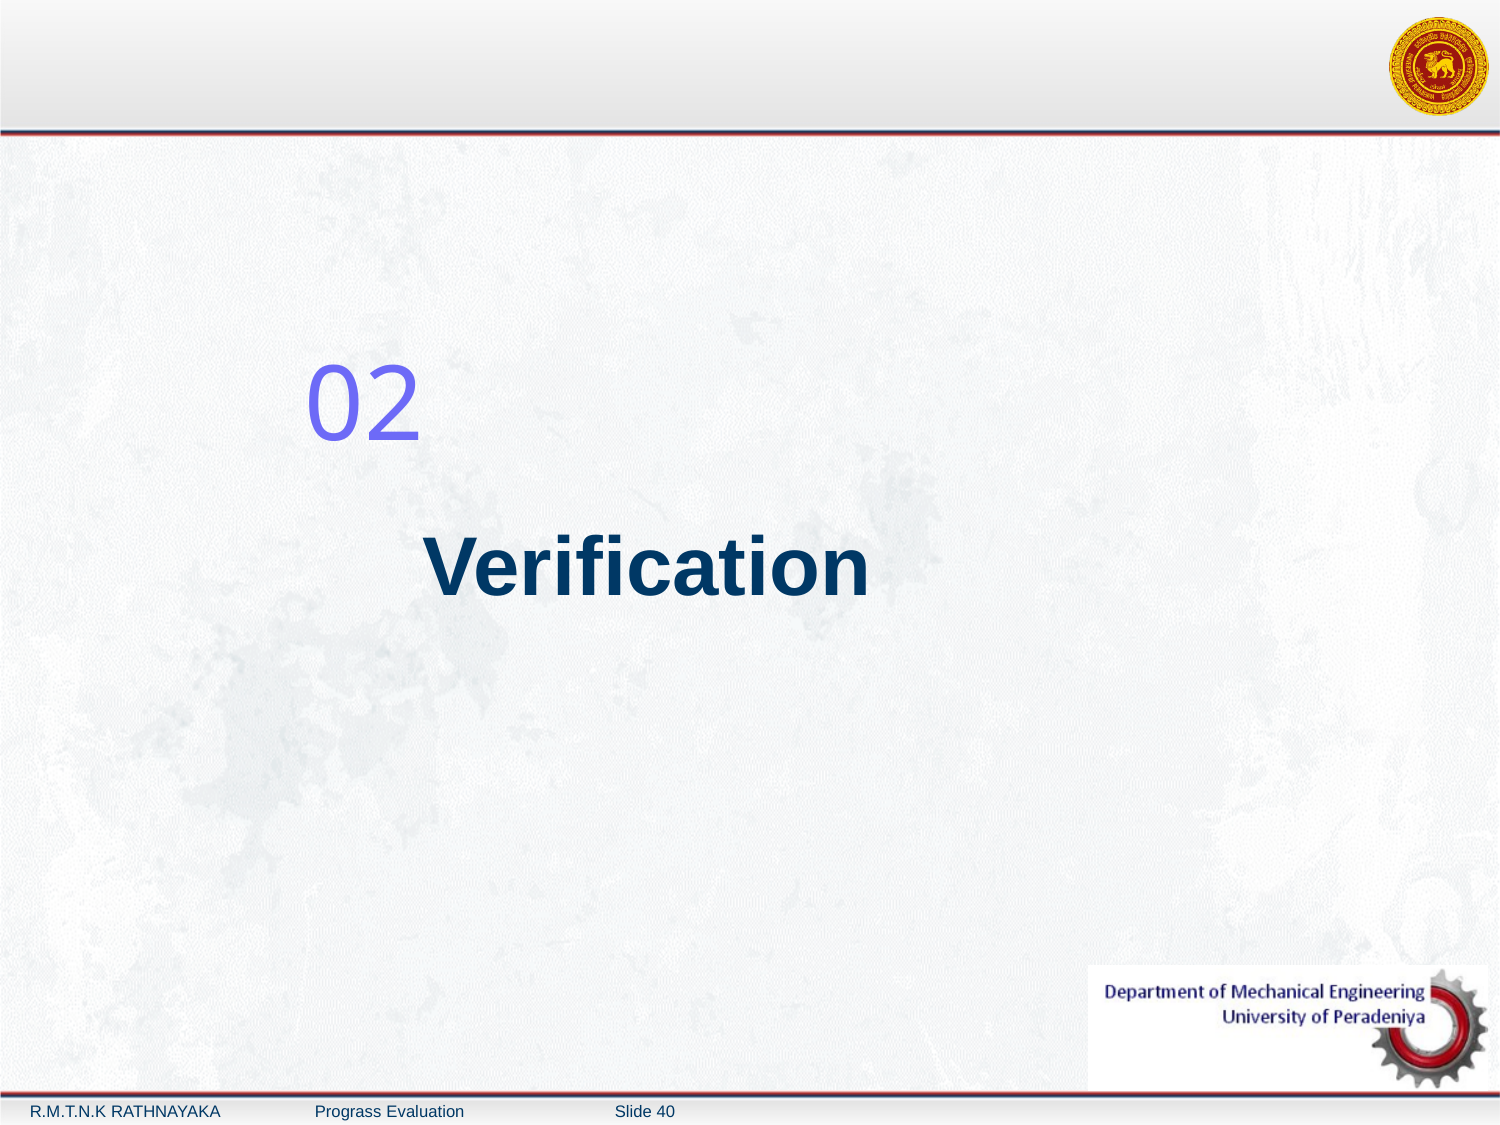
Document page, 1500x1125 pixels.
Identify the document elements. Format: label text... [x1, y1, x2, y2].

title Verification [407, 525, 1500, 600]
text_box 02 [289, 302, 624, 479]
picture [0, 0, 1500, 1125]
